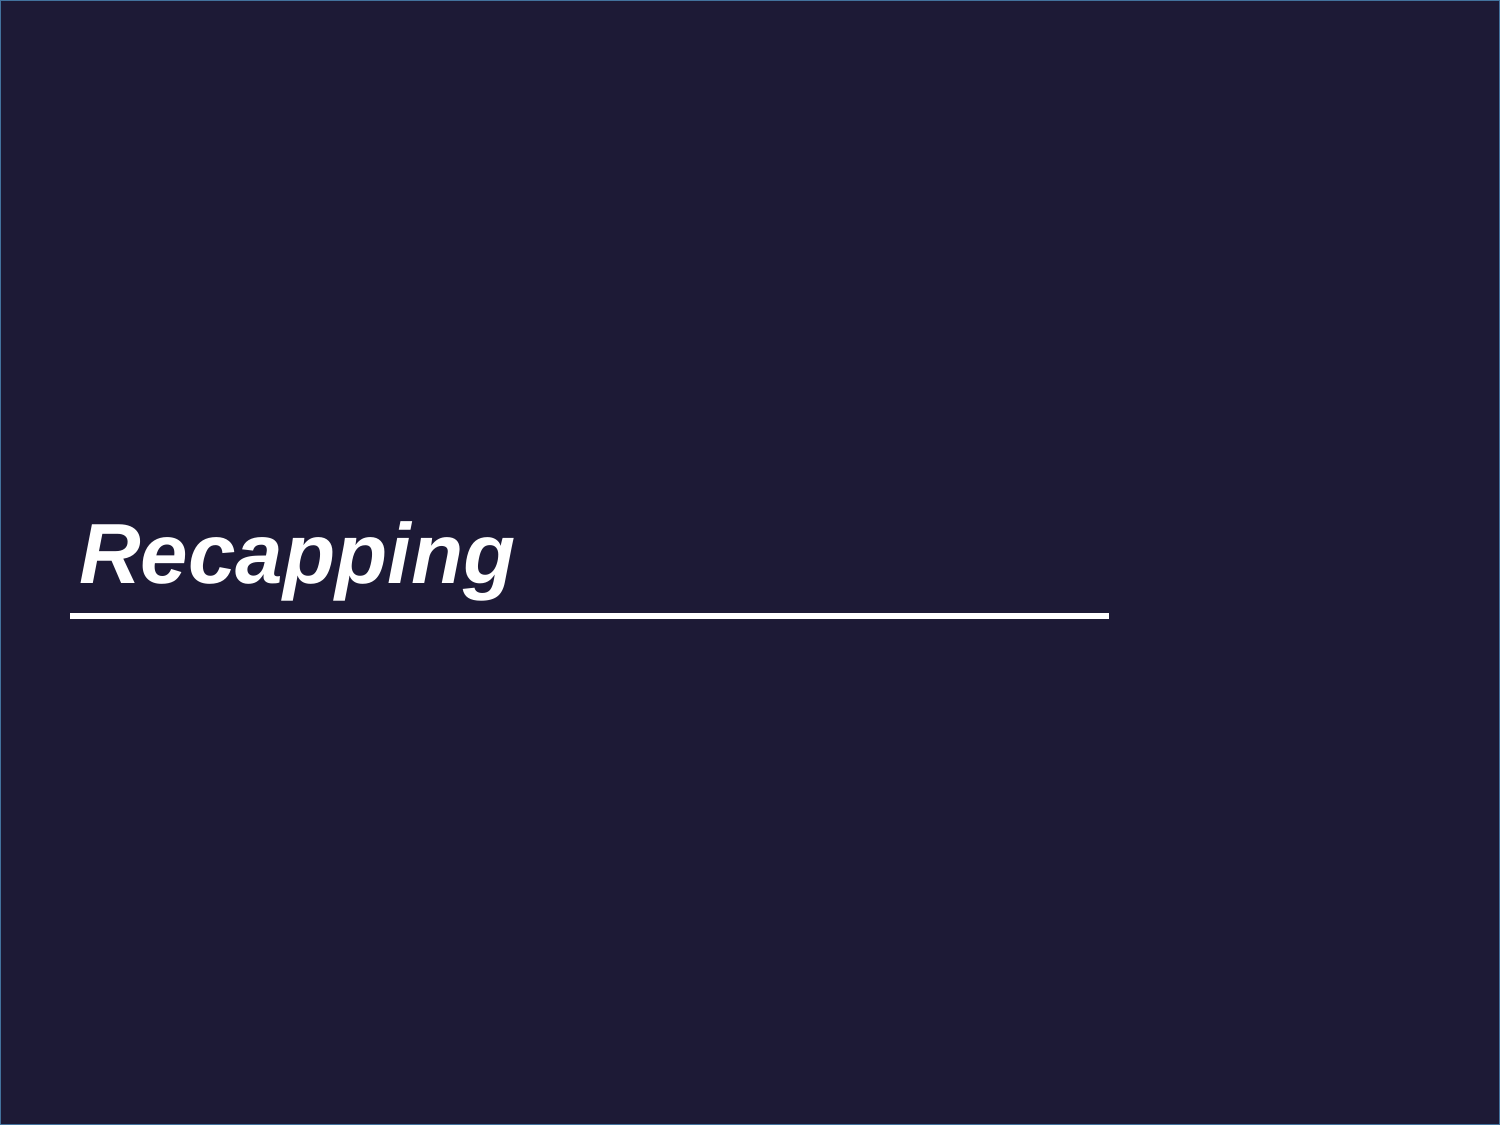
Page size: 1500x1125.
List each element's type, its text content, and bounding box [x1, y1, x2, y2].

title Recapping [64, 484, 1415, 628]
